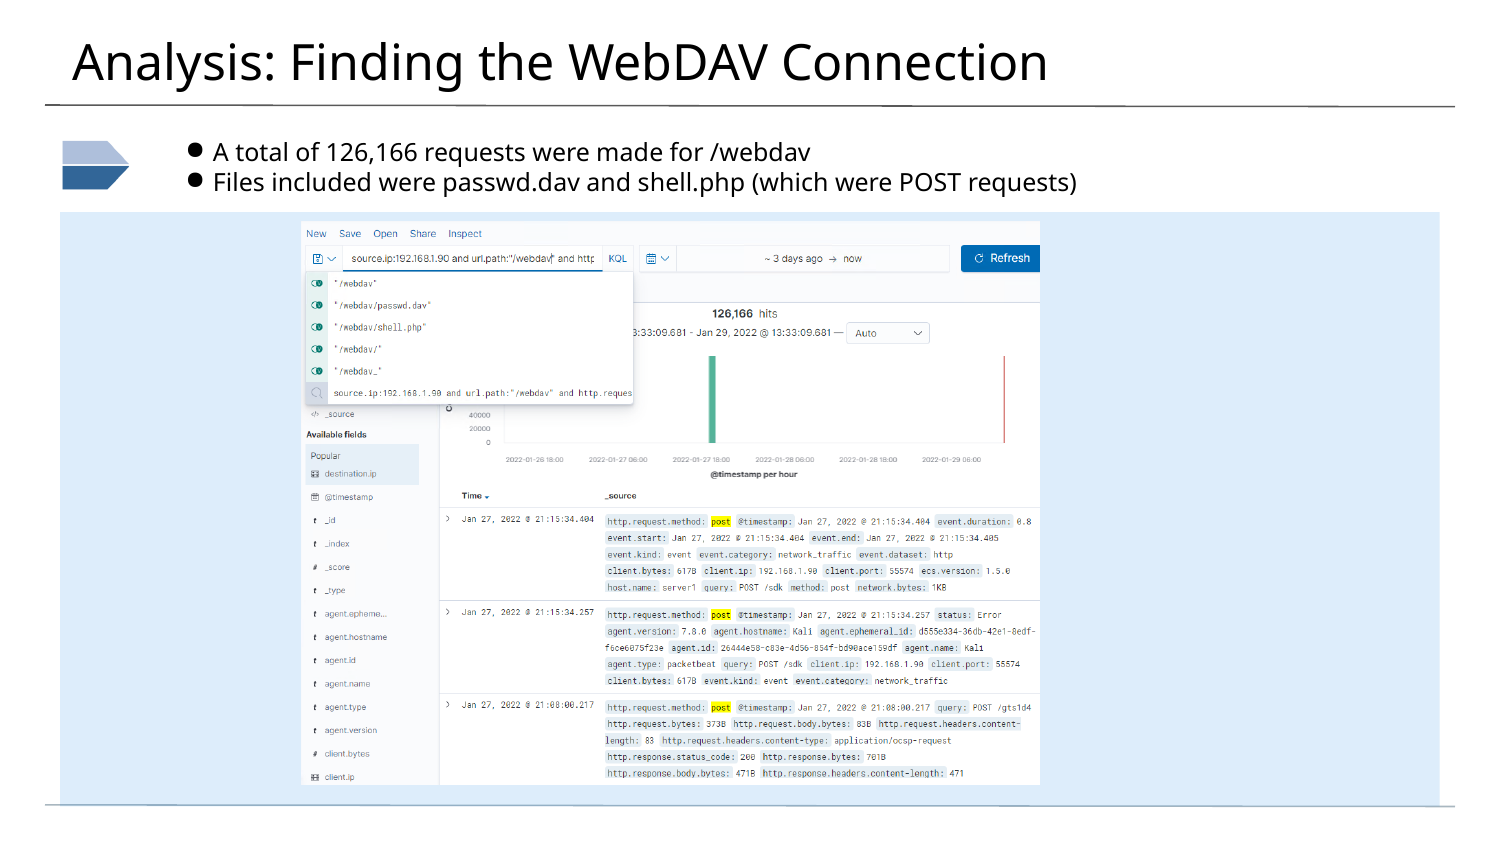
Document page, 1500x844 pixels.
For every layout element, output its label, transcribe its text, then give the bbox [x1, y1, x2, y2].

subtitle A total of 126,166 requests were made for /webdav Files included were passwd.dav and shell.php (which were POST requests) [85, 121, 1500, 234]
picture [59, 136, 131, 192]
picture [301, 220, 1040, 786]
text_box [60, 212, 1440, 807]
title Analysis: Finding the WebDAV Connection [0, 0, 1500, 88]
